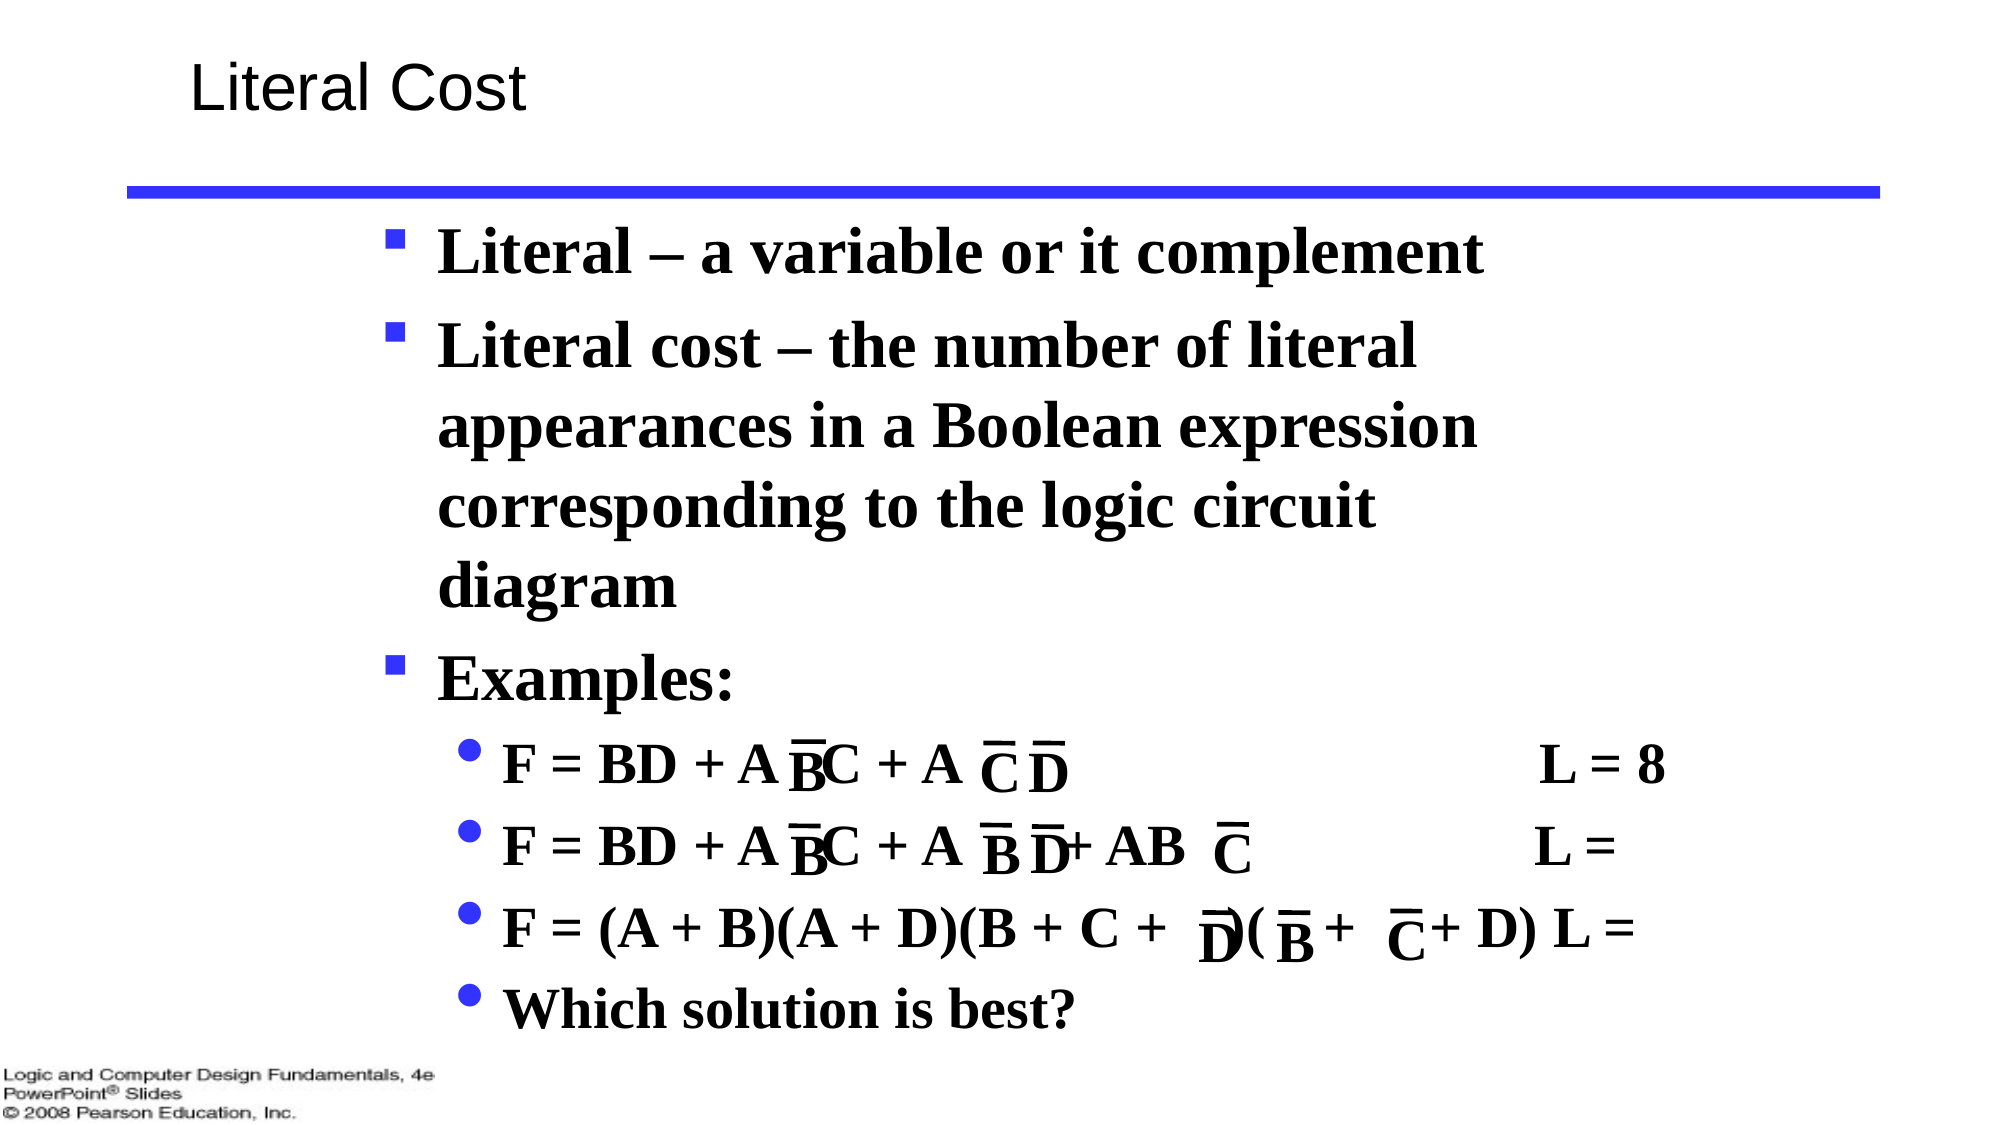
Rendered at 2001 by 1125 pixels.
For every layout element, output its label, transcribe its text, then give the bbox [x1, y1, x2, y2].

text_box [997, 807, 1105, 894]
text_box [1054, 726, 1104, 807]
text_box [1165, 896, 1241, 982]
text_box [946, 726, 1054, 812]
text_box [1241, 896, 1349, 982]
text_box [754, 725, 862, 811]
list Literal – a variable or it complement Literal cost – the number of literal appearances in a Boolean expression corresponding to the logic circuit diagram Examples: F = BD + A C + A L = 8 F = BD + A C + A + AB L = F = (A + B)(A + D)(B + C + )( + + D) L = Which solution is best? [365, 199, 1717, 1025]
title Literal Cost [156, 0, 1857, 168]
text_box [1180, 807, 1288, 894]
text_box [1353, 894, 1461, 980]
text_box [756, 809, 864, 895]
picture [3, 1066, 435, 1123]
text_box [947, 808, 997, 894]
